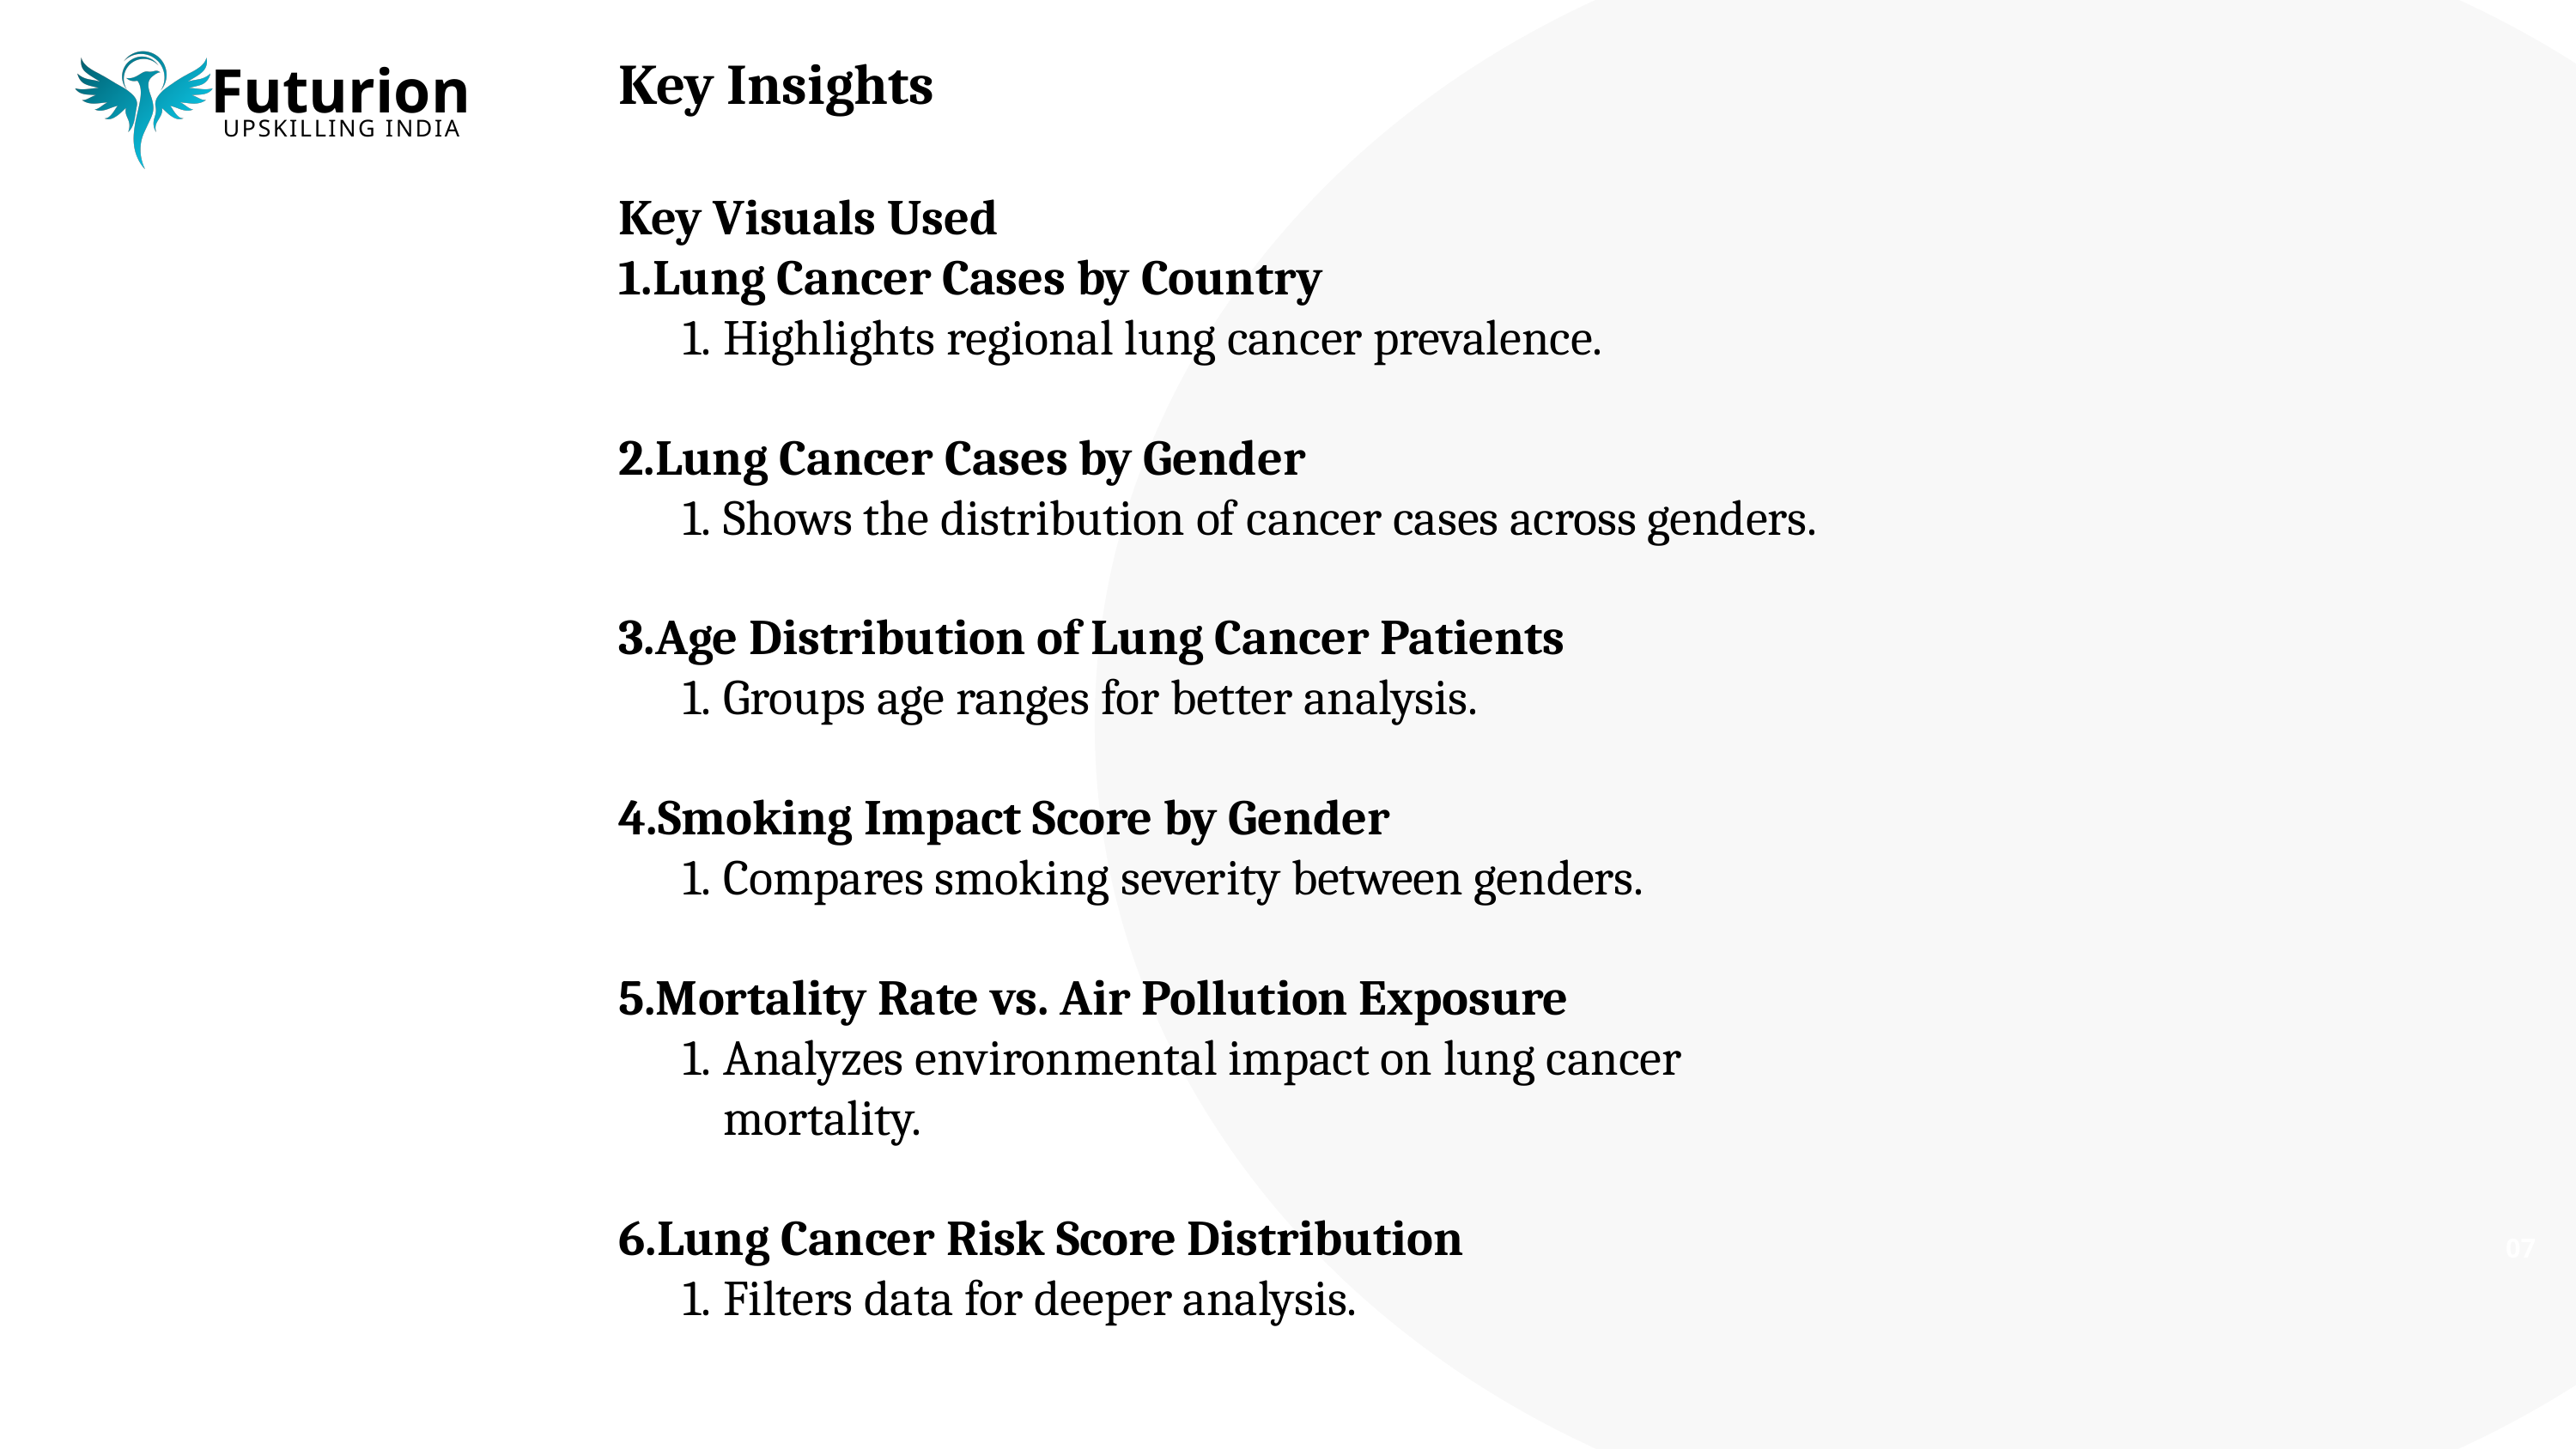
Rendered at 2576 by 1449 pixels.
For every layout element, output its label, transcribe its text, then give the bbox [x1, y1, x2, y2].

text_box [75, 48, 495, 169]
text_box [1094, 0, 2576, 1449]
text_box Key Insights Key Visuals Used Lung Cancer Cases by Country Highlights regional lung cancer prevalence. Lung Cancer Cases by Gender Shows the distribution of cancer cases across genders. Age Distribution of Lung Cancer Patients Groups age ranges for better analysis. Smoking Impact Score by Gender Compares smoking severity between genders. Mortality Rate vs. Air Pollution Exposure Analyzes environmental impact on lung cancer mortality. Lung Cancer Risk Score Distribution Filters data for deeper analysis. [605, 40, 1089, 1449]
